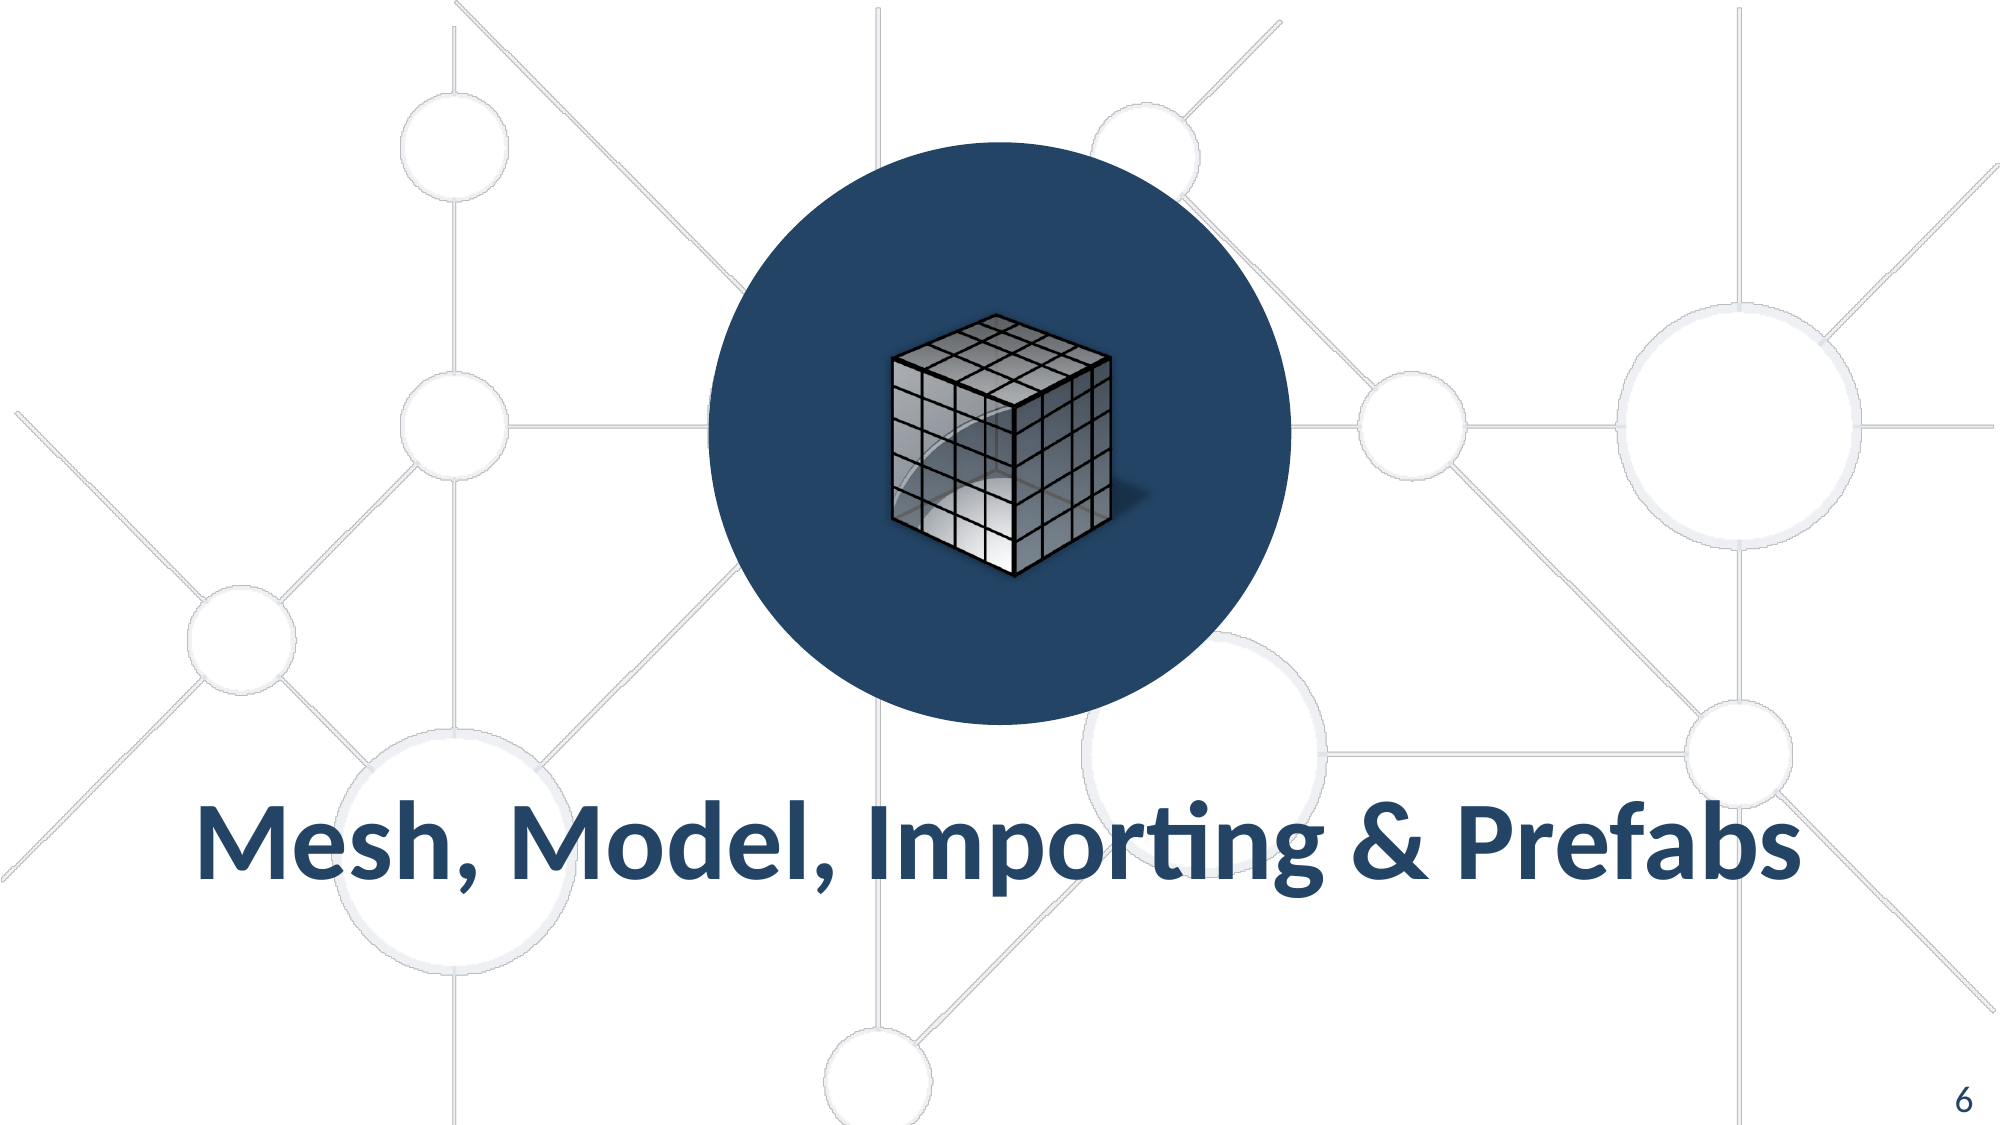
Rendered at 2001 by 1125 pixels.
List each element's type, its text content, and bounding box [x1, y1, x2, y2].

title Mesh, Model, Importing & Prefabs [100, 771, 1900, 898]
picture [0, 0, 2000, 1125]
slide_number ‹#› [1939, 1067, 2000, 1117]
